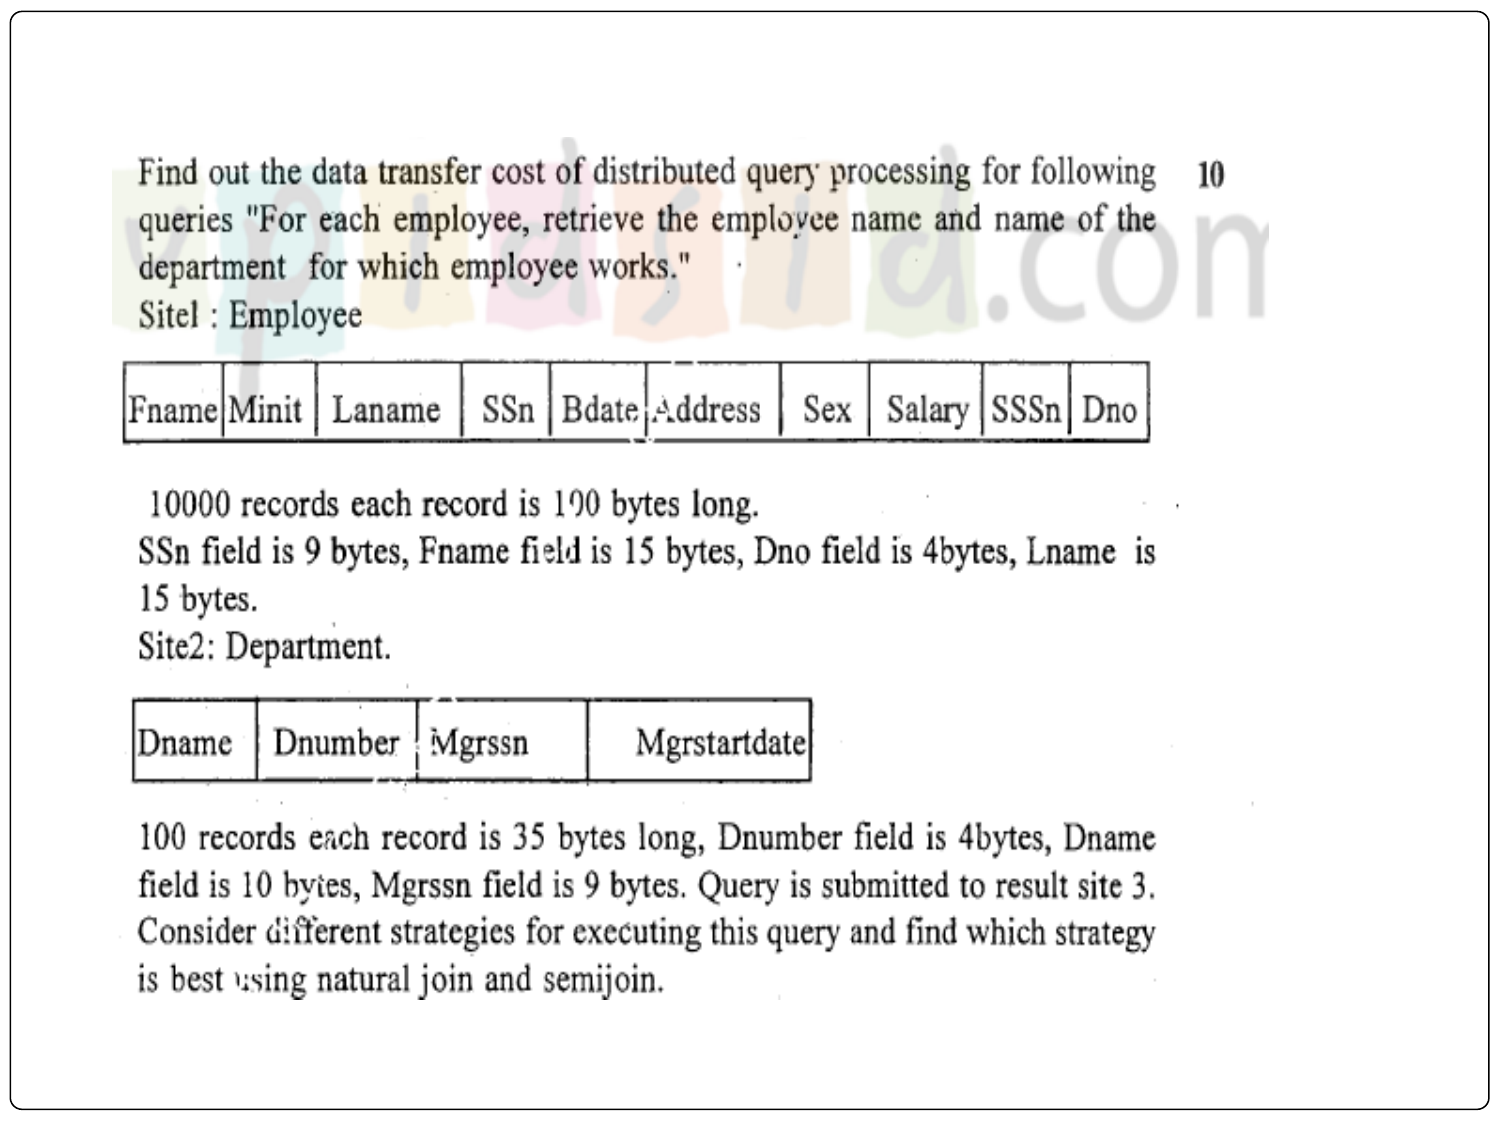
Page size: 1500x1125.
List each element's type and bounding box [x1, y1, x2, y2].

list [112, 137, 1269, 1001]
